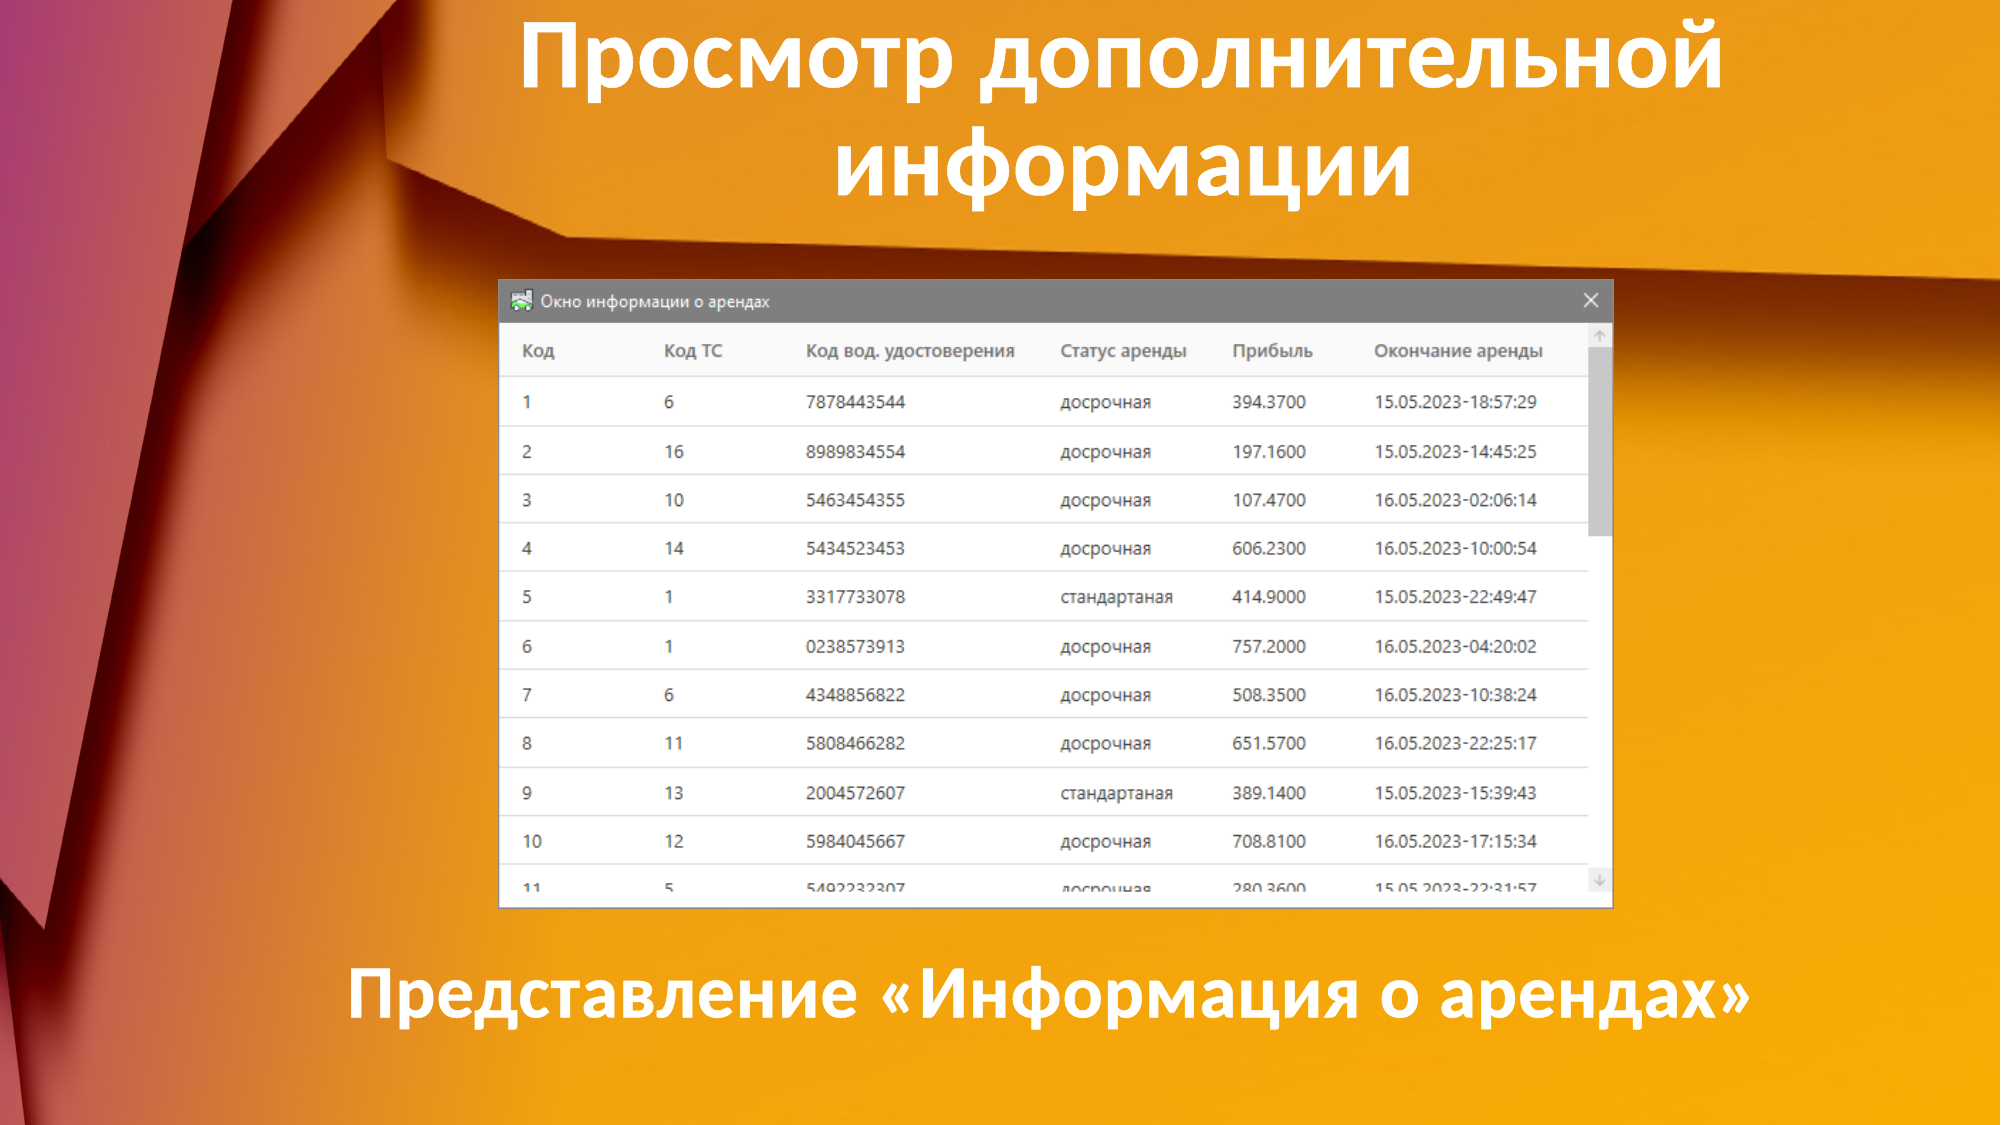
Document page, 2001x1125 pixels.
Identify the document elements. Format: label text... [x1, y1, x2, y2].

text_box Представление «Информация о арендах» [332, 934, 1780, 1040]
picture [0, 0, 2000, 1125]
title Просмотр дополнительной информации [321, 0, 1927, 218]
